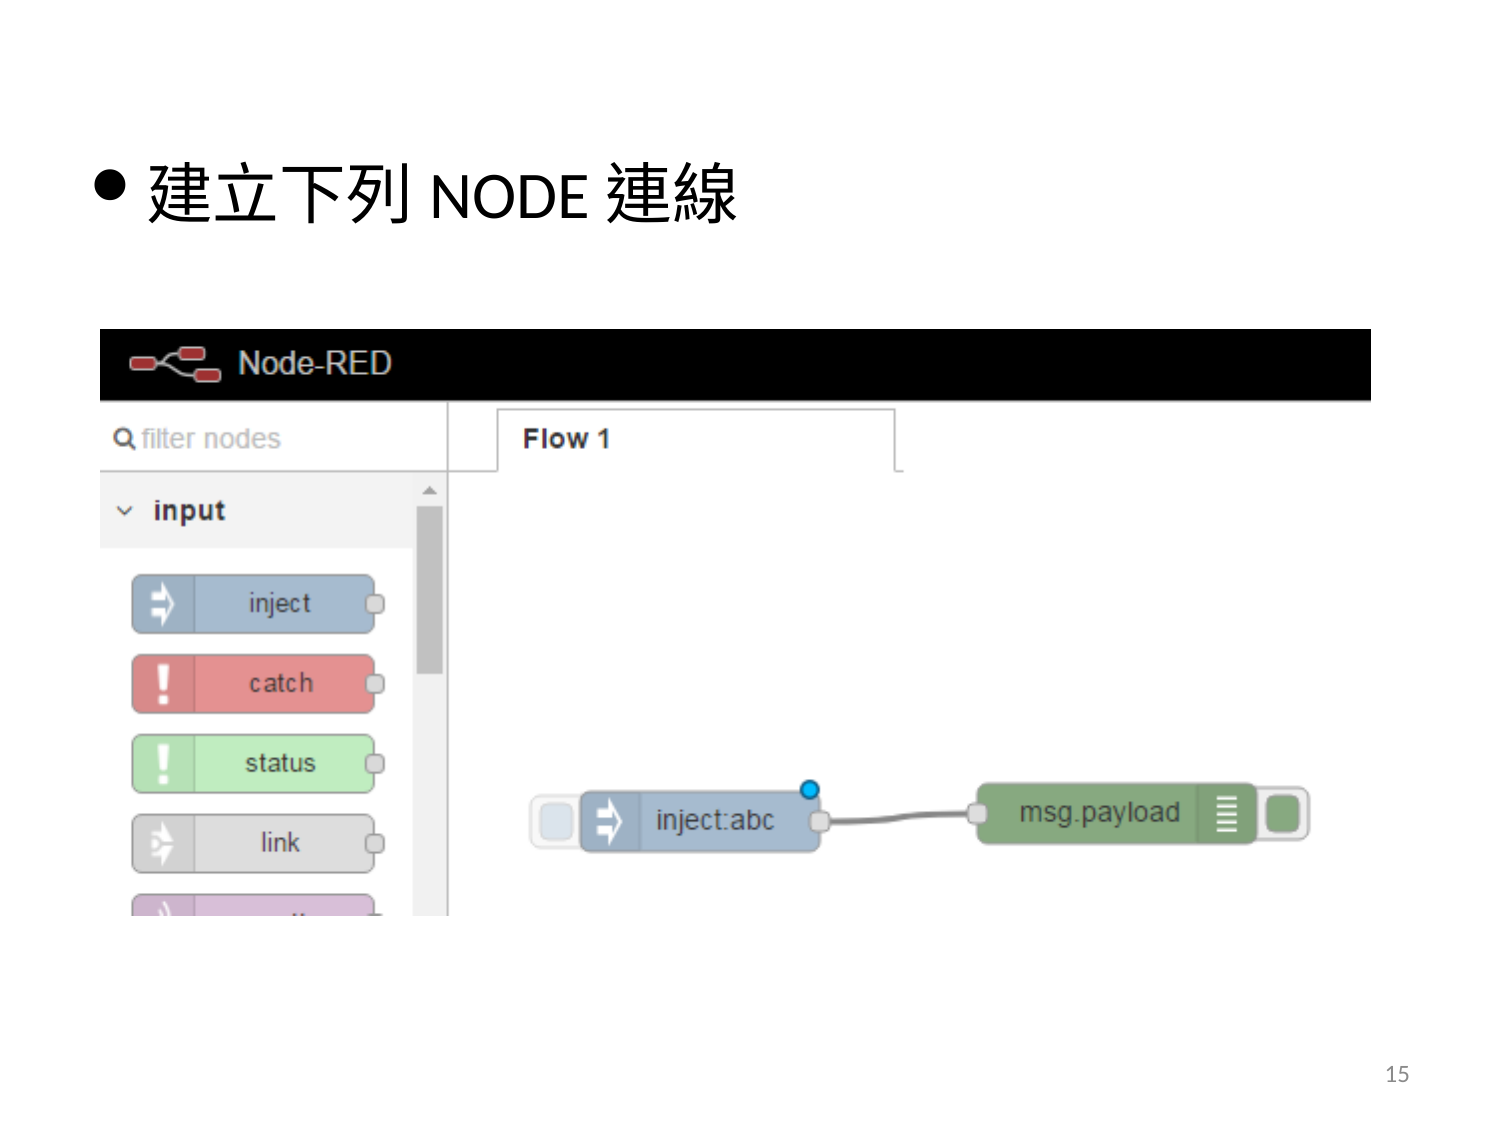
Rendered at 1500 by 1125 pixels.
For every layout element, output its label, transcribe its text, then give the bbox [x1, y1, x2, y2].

list 建立下列NODE連線 [75, 144, 1425, 917]
picture [100, 329, 1371, 916]
slide_number 15 [1074, 1042, 1425, 1103]
